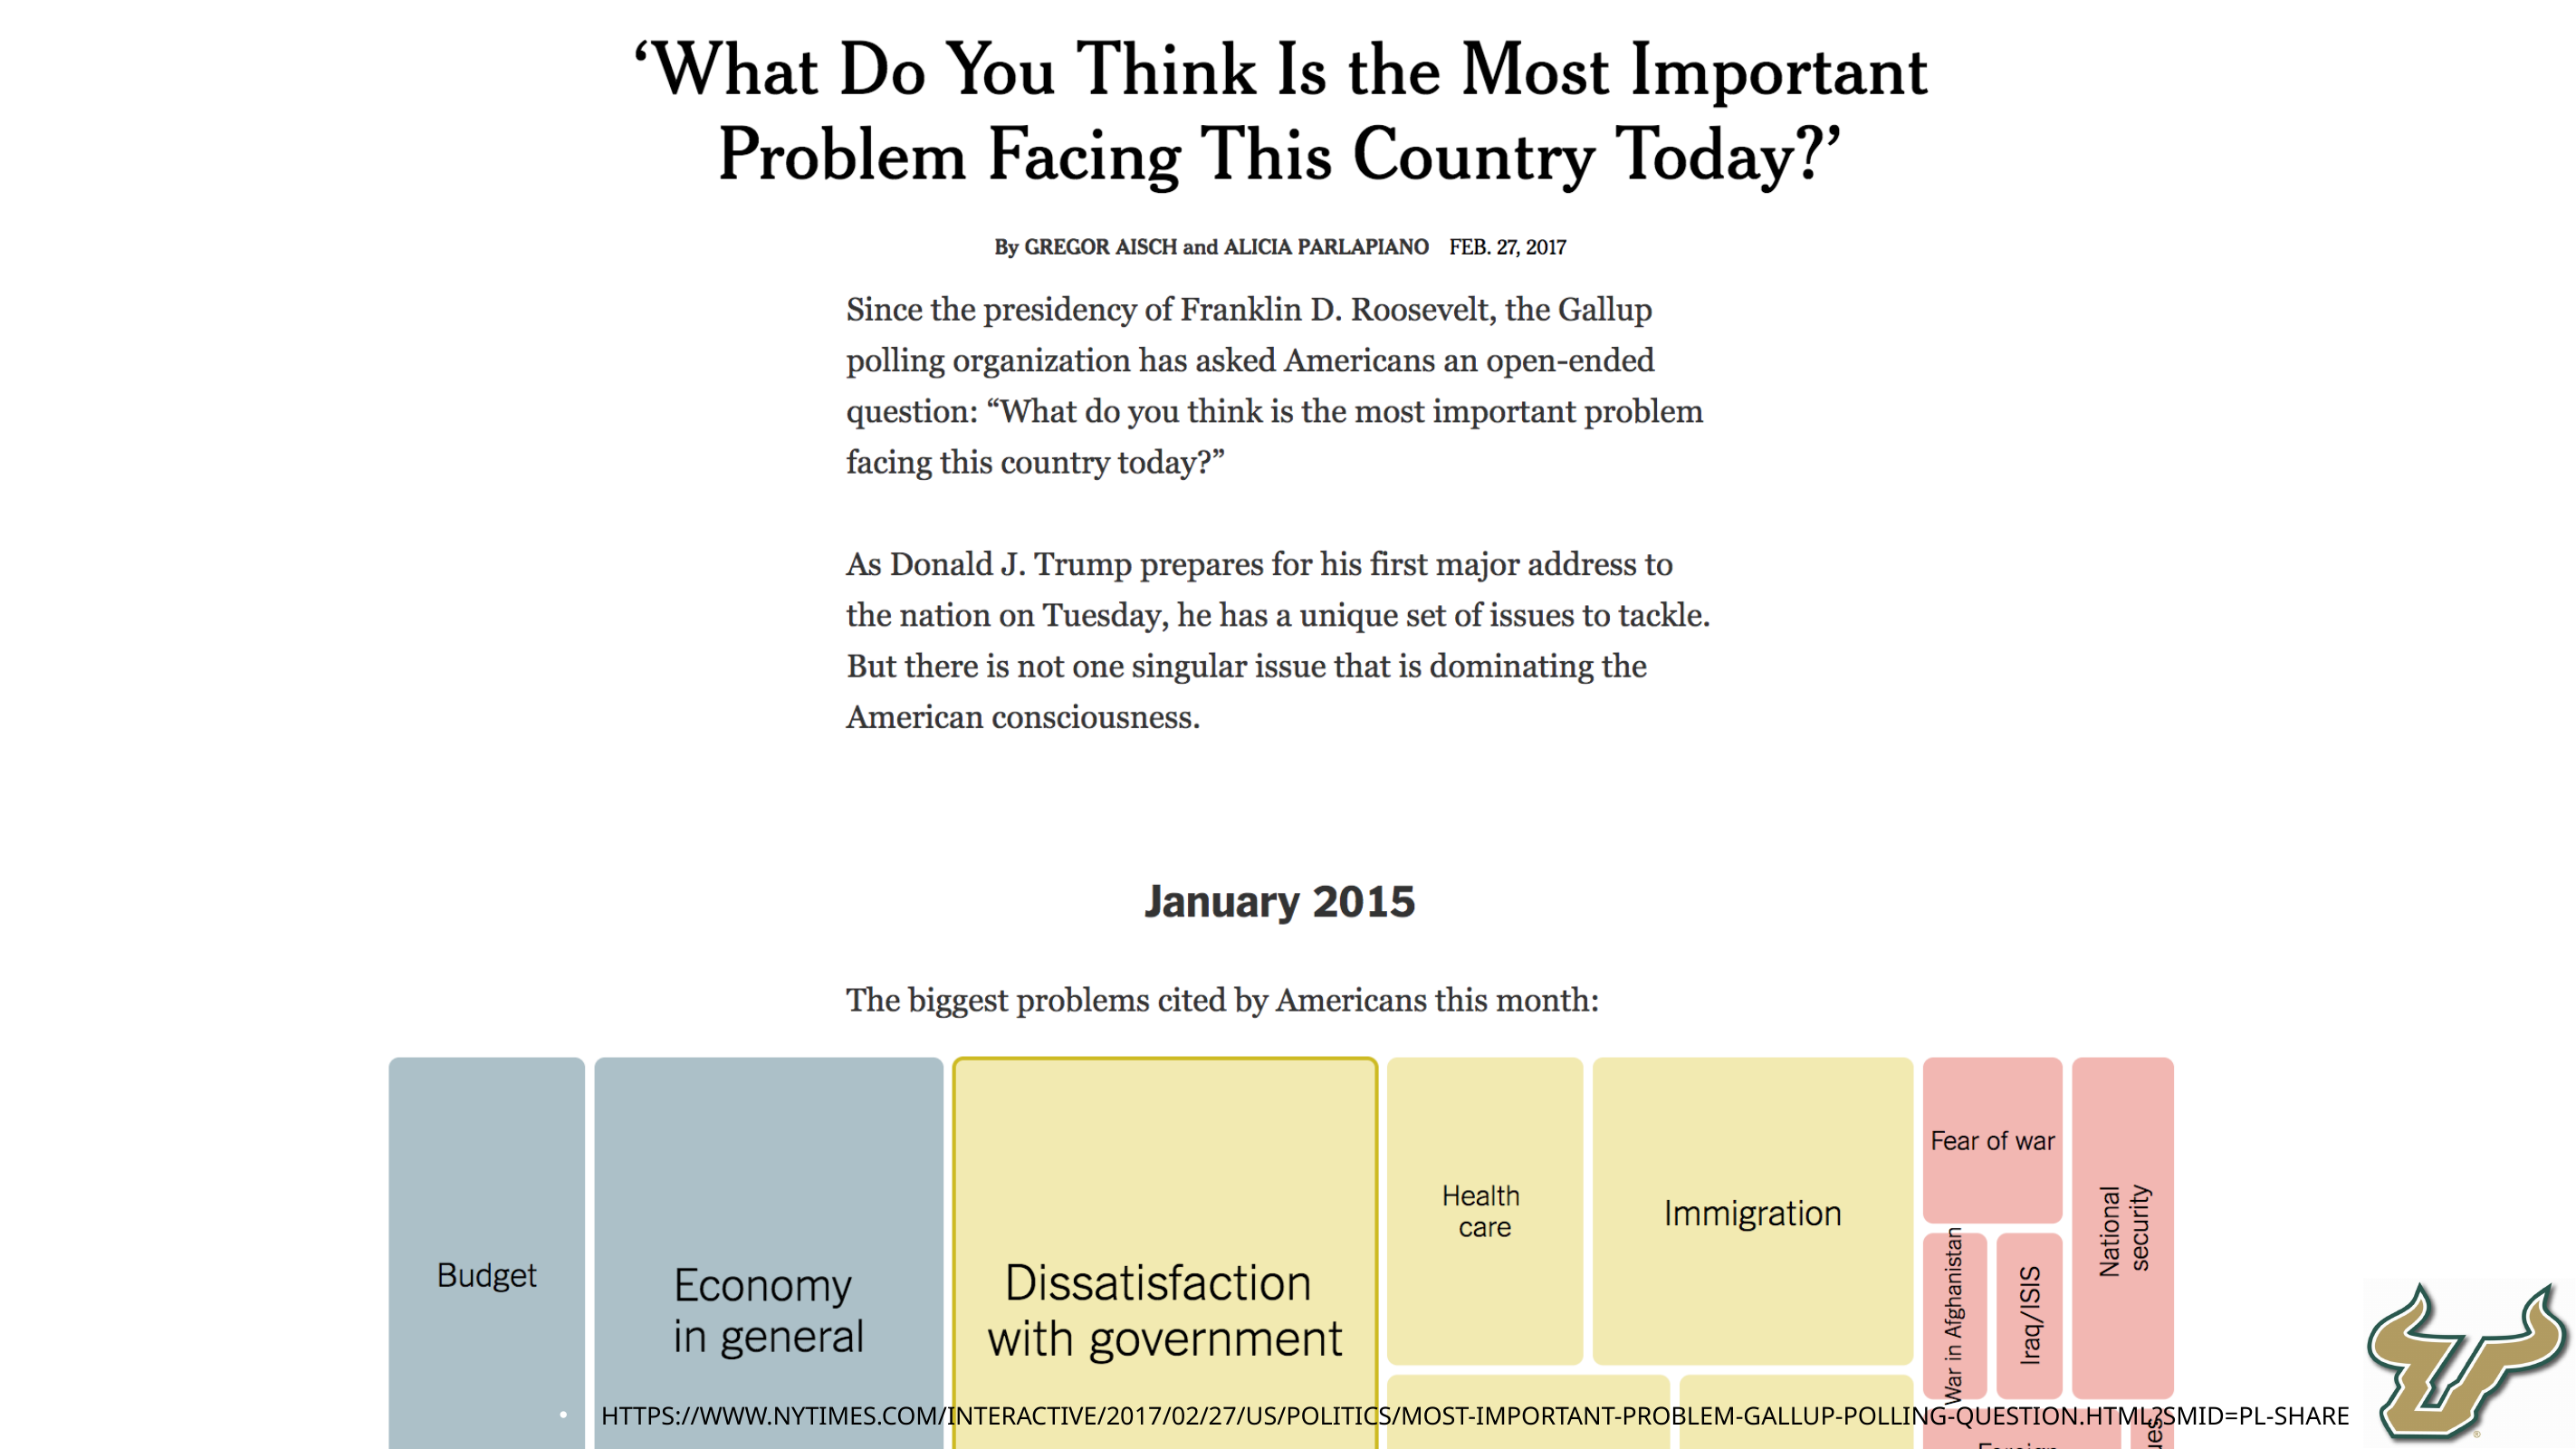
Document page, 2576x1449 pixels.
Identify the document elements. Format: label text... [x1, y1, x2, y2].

picture [2363, 1278, 2576, 1448]
picture [244, 9, 2328, 1449]
list https://www.nytimes.com/interactive/2017/02/27/us/politics/most-important-problem-gallup-polling-question.html?smid=pl-share [2328, 1380, 2363, 1449]
